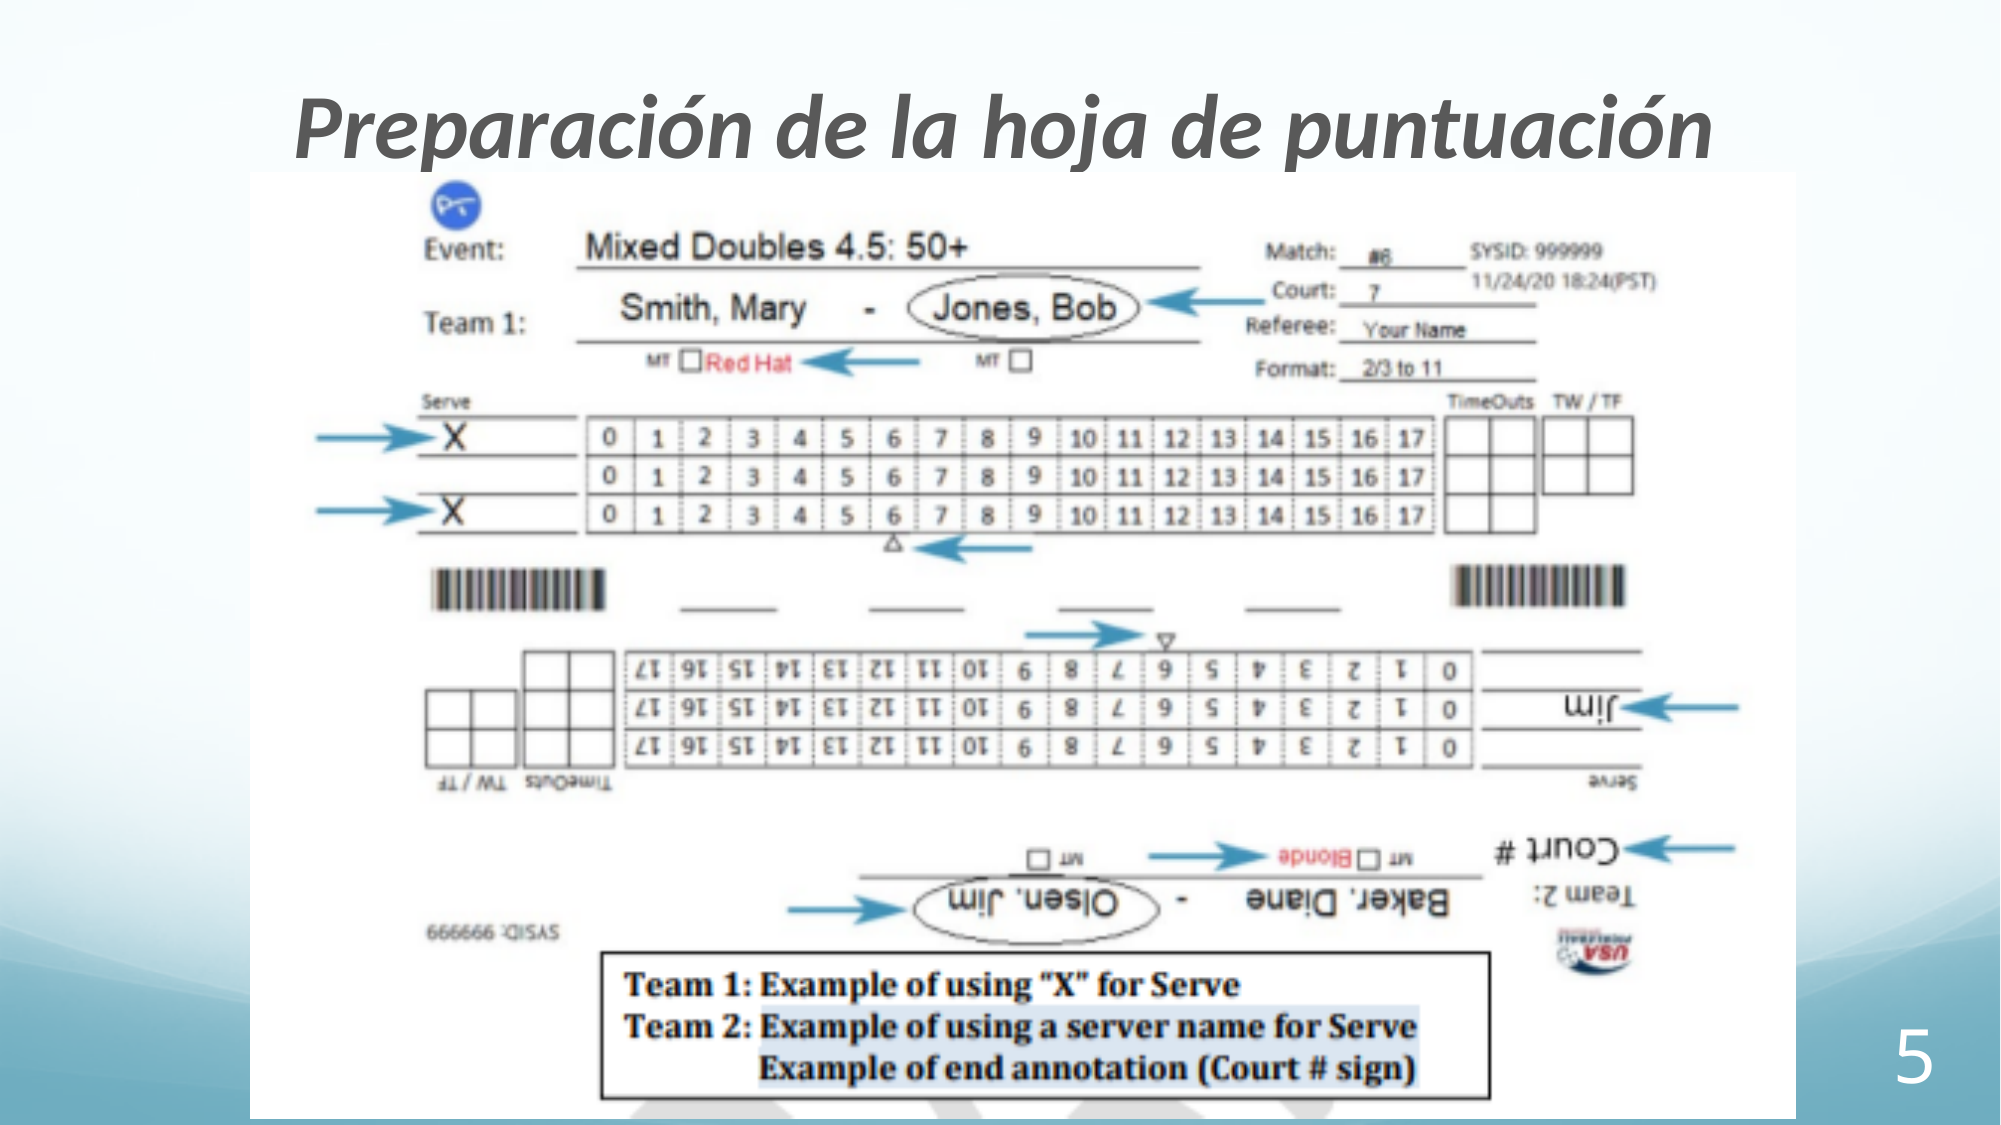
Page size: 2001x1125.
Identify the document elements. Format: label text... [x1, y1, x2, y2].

slide_number 5 [1843, 725, 1945, 1125]
picture [0, 0, 2001, 1125]
list Preparación de la hoja de puntuación [82, 59, 1928, 208]
